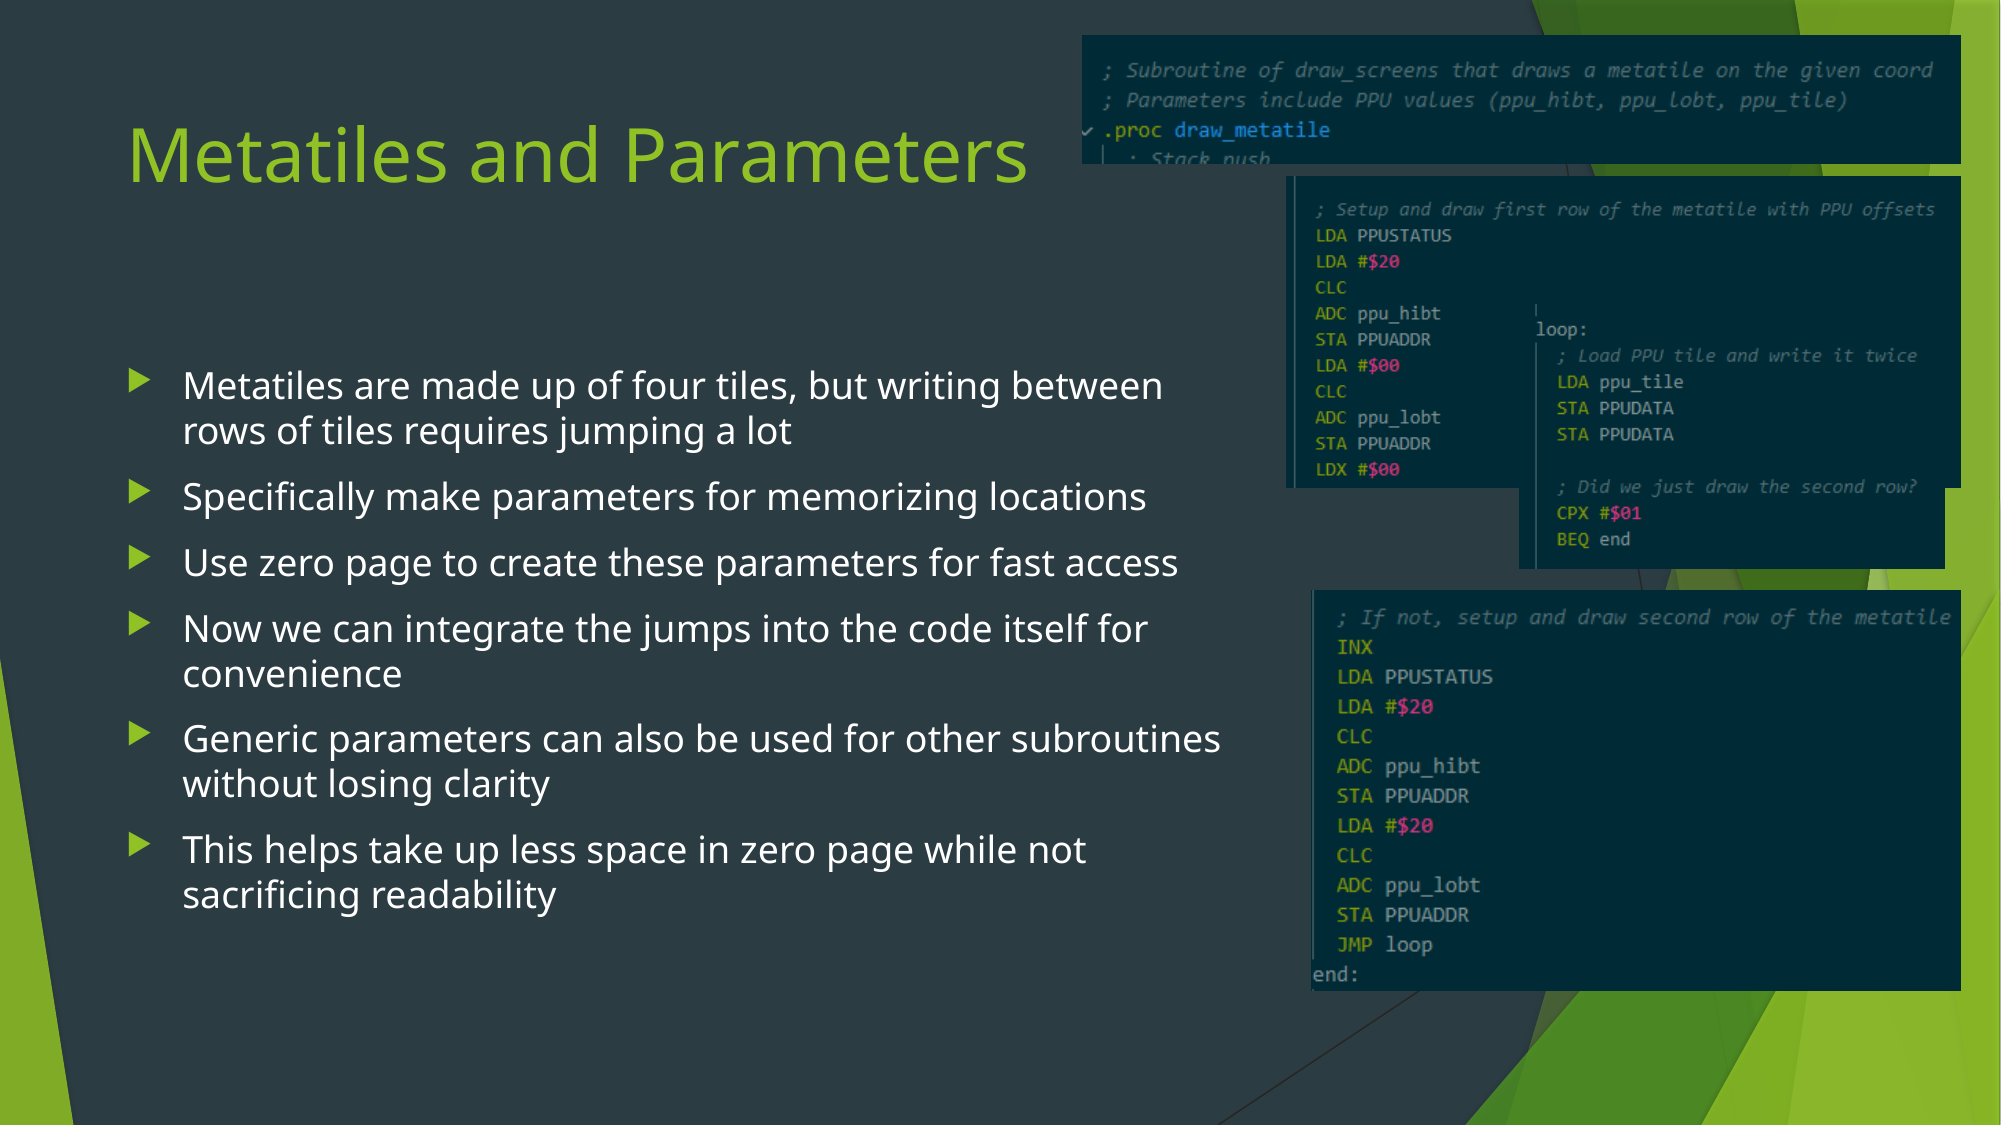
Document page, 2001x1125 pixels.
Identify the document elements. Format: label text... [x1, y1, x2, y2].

picture [1410, 819, 1433, 832]
picture [1526, 67, 1530, 77]
picture [1260, 68, 1266, 77]
picture [1612, 202, 1621, 219]
picture [1823, 484, 1829, 493]
picture [1416, 66, 1427, 77]
picture [1803, 96, 1810, 107]
picture [1201, 93, 1209, 107]
picture [1557, 408, 1567, 414]
picture [1643, 202, 1650, 213]
picture [1285, 98, 1292, 107]
picture [1578, 609, 1590, 624]
picture [1359, 310, 1378, 323]
picture [1315, 386, 1334, 397]
picture [1386, 908, 1416, 922]
picture [1748, 206, 1755, 215]
picture [1215, 67, 1221, 77]
picture [1591, 614, 1627, 624]
picture [1650, 350, 1656, 361]
picture [1565, 326, 1576, 339]
picture [1891, 66, 1896, 75]
picture [1422, 206, 1430, 215]
picture [1941, 614, 1951, 624]
picture [1380, 67, 1391, 77]
picture [1753, 96, 1776, 111]
picture [1361, 789, 1373, 802]
picture [1357, 358, 1399, 374]
picture [1633, 204, 1640, 210]
picture [1325, 66, 1344, 77]
picture [1601, 379, 1620, 392]
picture [1412, 206, 1419, 215]
picture [1435, 877, 1443, 892]
picture [1399, 614, 1403, 624]
picture [1885, 67, 1890, 75]
picture [1471, 614, 1479, 624]
picture [1471, 878, 1479, 892]
picture [1417, 908, 1442, 922]
picture [1694, 66, 1704, 77]
picture [1320, 126, 1330, 136]
picture [1728, 206, 1734, 215]
picture [1558, 428, 1567, 440]
picture [1430, 92, 1436, 107]
picture [1348, 206, 1356, 215]
picture [1380, 256, 1399, 267]
picture [1793, 353, 1799, 361]
picture [1441, 97, 1450, 107]
picture [1271, 65, 1283, 82]
picture [1892, 614, 1902, 624]
picture [1338, 789, 1360, 803]
picture [1882, 611, 1888, 624]
picture [1224, 96, 1235, 106]
picture [1500, 97, 1507, 111]
picture [1918, 204, 1925, 210]
picture [1459, 206, 1472, 215]
picture [1411, 230, 1419, 241]
picture [1385, 438, 1397, 449]
picture [1446, 670, 1458, 683]
picture [1601, 428, 1652, 440]
picture [1460, 789, 1469, 802]
picture [1164, 67, 1169, 77]
picture [1558, 402, 1577, 414]
picture [1877, 202, 1884, 213]
picture [1630, 96, 1655, 111]
picture [1729, 66, 1740, 77]
picture [1316, 334, 1325, 345]
picture [1530, 614, 1541, 624]
picture [1337, 438, 1347, 449]
picture [1224, 67, 1228, 77]
picture [1224, 156, 1234, 165]
picture [1654, 402, 1662, 414]
picture [1385, 230, 1399, 241]
picture [1460, 758, 1469, 773]
picture [1128, 65, 1150, 77]
picture [1416, 96, 1427, 107]
picture [1586, 66, 1596, 77]
picture [1816, 66, 1823, 77]
picture [1491, 92, 1498, 110]
picture [1316, 256, 1347, 267]
picture [1601, 532, 1630, 545]
picture [1453, 96, 1463, 107]
picture [1696, 204, 1703, 215]
picture [1645, 376, 1650, 388]
picture [1558, 533, 1576, 545]
picture [1683, 62, 1690, 77]
picture [1459, 670, 1468, 683]
picture [1314, 66, 1325, 77]
picture [1278, 96, 1282, 107]
picture [1538, 204, 1545, 214]
picture [1423, 306, 1430, 319]
picture [1212, 96, 1222, 105]
picture [1664, 614, 1672, 624]
picture [1653, 488, 1660, 497]
picture [1707, 94, 1715, 107]
picture [1361, 729, 1372, 743]
picture [1316, 464, 1346, 475]
picture [1756, 64, 1762, 77]
picture [1175, 156, 1186, 165]
title Metatiles and Parameters [111, 99, 1285, 317]
picture [1165, 153, 1173, 165]
picture [1542, 614, 1553, 624]
picture [1531, 96, 1535, 106]
picture [1549, 92, 1558, 107]
picture [1411, 414, 1420, 423]
picture [1640, 614, 1648, 624]
picture [1361, 908, 1373, 922]
picture [1236, 126, 1258, 136]
picture [1237, 96, 1245, 107]
picture [1357, 462, 1399, 478]
picture [1677, 97, 1688, 107]
picture [1338, 908, 1360, 922]
picture [1725, 614, 1758, 624]
picture [1423, 941, 1433, 956]
picture [1549, 67, 1569, 77]
picture [1547, 326, 1554, 335]
picture [1359, 414, 1378, 427]
picture [1357, 93, 1389, 107]
picture [1460, 877, 1469, 892]
picture [1153, 96, 1198, 107]
picture [1620, 97, 1627, 111]
picture [1555, 609, 1566, 624]
picture [1810, 611, 1816, 624]
picture [1180, 122, 1185, 136]
picture [1154, 153, 1162, 165]
picture [1783, 609, 1796, 629]
picture [1406, 96, 1410, 107]
picture [1402, 410, 1408, 423]
picture [1611, 506, 1630, 521]
picture [1337, 282, 1345, 293]
picture [1446, 881, 1457, 892]
picture [1369, 206, 1388, 219]
picture [1260, 152, 1269, 165]
picture [1893, 484, 1907, 492]
picture [1385, 817, 1409, 835]
picture [1827, 96, 1835, 107]
picture [1838, 66, 1848, 77]
picture [1906, 206, 1914, 214]
picture [1633, 507, 1641, 519]
picture [1898, 68, 1905, 77]
picture [1791, 204, 1798, 215]
picture [1553, 326, 1565, 335]
picture [1584, 481, 1595, 492]
picture [1671, 92, 1677, 107]
list Metatiles are made up of four tiles, but writing between rows of tiles requires jumping a lot Specifically make parameters for memorizing locations Use zero page to create these parameters for fast access Now we can integrate the jumps into the code itself for convenience Generic parameters can also be used for other subroutines without losing clarity This helps take up less space in zero page while not sacrificing readability [111, 354, 1274, 992]
picture [1513, 68, 1522, 77]
picture [1538, 322, 1542, 335]
picture [1816, 92, 1821, 107]
picture [1495, 614, 1505, 624]
picture [1706, 480, 1716, 492]
picture [1467, 96, 1474, 102]
picture [1664, 402, 1674, 414]
picture [1522, 206, 1534, 215]
picture [1316, 438, 1325, 449]
picture [1717, 204, 1724, 215]
picture [1386, 881, 1420, 896]
picture [1115, 126, 1161, 141]
picture [1200, 155, 1210, 165]
picture [1388, 936, 1396, 951]
picture [1623, 379, 1630, 388]
picture [1876, 353, 1885, 361]
picture [1410, 614, 1420, 624]
picture [1178, 66, 1198, 77]
picture [1441, 789, 1457, 802]
picture [1396, 438, 1403, 449]
picture [1741, 96, 1752, 111]
picture [1441, 908, 1457, 922]
picture [1603, 206, 1609, 215]
picture [1399, 941, 1420, 951]
picture [1587, 93, 1595, 107]
picture [1655, 375, 1662, 388]
picture [1432, 412, 1440, 423]
picture [1765, 62, 1787, 77]
picture [1562, 96, 1569, 107]
picture [1772, 614, 1782, 624]
picture [1576, 207, 1589, 215]
picture [1381, 414, 1388, 423]
picture [1558, 376, 1589, 388]
picture [1443, 202, 1452, 215]
picture [1491, 64, 1498, 77]
picture [1386, 789, 1442, 802]
picture [1285, 124, 1291, 136]
picture [1413, 306, 1417, 319]
picture [1762, 481, 1766, 493]
picture [1856, 614, 1878, 624]
picture [1635, 63, 1642, 77]
picture [1434, 758, 1444, 773]
picture [1689, 609, 1711, 624]
picture [1172, 67, 1180, 75]
picture [1666, 375, 1672, 388]
picture [1496, 204, 1501, 219]
picture [1359, 334, 1383, 345]
picture [1200, 127, 1222, 136]
picture [1612, 353, 1619, 361]
picture [1887, 202, 1894, 211]
picture [1386, 670, 1433, 683]
picture [1676, 614, 1686, 624]
picture [1262, 96, 1269, 107]
picture [1359, 438, 1383, 449]
picture [1717, 484, 1731, 492]
picture [1338, 670, 1373, 683]
picture [1506, 96, 1519, 111]
picture [1336, 759, 1372, 773]
picture [1337, 386, 1345, 397]
picture [1385, 334, 1397, 345]
picture [1749, 350, 1758, 361]
picture [1313, 966, 1348, 981]
picture [1410, 700, 1433, 713]
picture [1338, 819, 1373, 832]
picture [1705, 206, 1714, 215]
picture [1357, 254, 1377, 270]
picture [1599, 507, 1609, 519]
picture [1820, 609, 1842, 624]
picture [1435, 670, 1445, 683]
picture [1654, 206, 1661, 215]
picture [1802, 66, 1812, 80]
picture [1577, 533, 1589, 548]
picture [1800, 205, 1809, 215]
picture [1262, 124, 1268, 136]
picture [1827, 67, 1833, 77]
picture [1655, 428, 1662, 440]
picture [1230, 67, 1234, 77]
picture [1506, 614, 1517, 628]
picture [1361, 848, 1372, 862]
picture [1432, 230, 1451, 241]
picture [1672, 67, 1678, 77]
picture [1609, 66, 1631, 77]
picture [1674, 379, 1682, 388]
picture [1632, 350, 1636, 361]
picture [1203, 64, 1208, 77]
picture [1693, 92, 1704, 107]
picture [1406, 438, 1430, 449]
picture [1804, 350, 1808, 361]
picture [1460, 615, 1467, 622]
picture [1673, 206, 1693, 215]
picture [1336, 848, 1360, 862]
picture [1337, 334, 1347, 345]
picture [1578, 402, 1589, 414]
picture [1578, 428, 1589, 440]
picture [1518, 62, 1524, 69]
picture [1152, 62, 1162, 77]
picture [1470, 670, 1492, 683]
picture [1930, 609, 1937, 624]
picture [1852, 66, 1860, 77]
picture [1733, 484, 1747, 492]
picture [1316, 360, 1347, 371]
picture [1373, 609, 1385, 629]
picture [1740, 353, 1747, 361]
picture [1460, 908, 1469, 921]
picture [1332, 96, 1342, 107]
picture [1338, 938, 1346, 951]
picture [1465, 62, 1486, 77]
picture [1081, 128, 1092, 135]
picture [1842, 92, 1846, 108]
picture [1401, 208, 1408, 215]
picture [1315, 282, 1334, 293]
picture [1645, 66, 1655, 77]
picture [1296, 62, 1308, 77]
picture [1336, 878, 1371, 892]
picture [1770, 481, 1783, 492]
picture [1781, 206, 1786, 215]
picture [1659, 63, 1665, 77]
picture [1474, 207, 1484, 215]
picture [1386, 762, 1420, 777]
picture [1455, 64, 1462, 77]
picture [1309, 92, 1331, 107]
picture [1568, 428, 1577, 440]
picture [1856, 484, 1863, 492]
picture [1338, 640, 1373, 654]
picture [1532, 66, 1547, 77]
picture [1448, 758, 1456, 773]
picture [1781, 353, 1790, 361]
picture [1717, 67, 1724, 77]
picture [1508, 202, 1513, 215]
picture [1822, 204, 1839, 213]
picture [1338, 700, 1373, 713]
picture [1905, 66, 1926, 77]
picture [1315, 412, 1345, 423]
picture [1770, 353, 1780, 361]
picture [1393, 67, 1402, 77]
picture [1405, 66, 1414, 77]
picture [1381, 310, 1388, 319]
picture [1271, 126, 1282, 136]
picture [1363, 610, 1372, 624]
picture [1686, 96, 1691, 105]
picture [1651, 614, 1661, 624]
picture [1237, 66, 1246, 77]
picture [1920, 614, 1926, 624]
picture [1471, 759, 1479, 773]
picture [1406, 334, 1430, 345]
picture [1485, 611, 1490, 624]
picture [1877, 484, 1885, 492]
picture [1621, 484, 1636, 492]
picture [1400, 306, 1408, 319]
picture [1687, 353, 1693, 361]
picture [1791, 93, 1799, 107]
picture [1432, 308, 1440, 319]
picture [1316, 230, 1347, 241]
picture [1336, 729, 1360, 743]
picture [1396, 334, 1403, 345]
picture [1425, 611, 1431, 624]
picture [1385, 698, 1409, 716]
picture [1250, 156, 1257, 165]
picture [1349, 938, 1373, 951]
picture [1315, 308, 1345, 319]
picture [1769, 207, 1780, 215]
picture [1423, 410, 1430, 423]
picture [1369, 68, 1377, 77]
picture [1360, 204, 1367, 215]
picture [1908, 611, 1913, 624]
picture [1309, 67, 1313, 77]
picture [1298, 99, 1303, 107]
picture [1573, 92, 1583, 107]
picture [1525, 97, 1530, 107]
picture [1928, 62, 1933, 77]
picture [1667, 428, 1673, 440]
picture [1359, 230, 1383, 241]
picture [1128, 93, 1150, 107]
picture [1557, 507, 1588, 519]
picture [1601, 402, 1652, 414]
